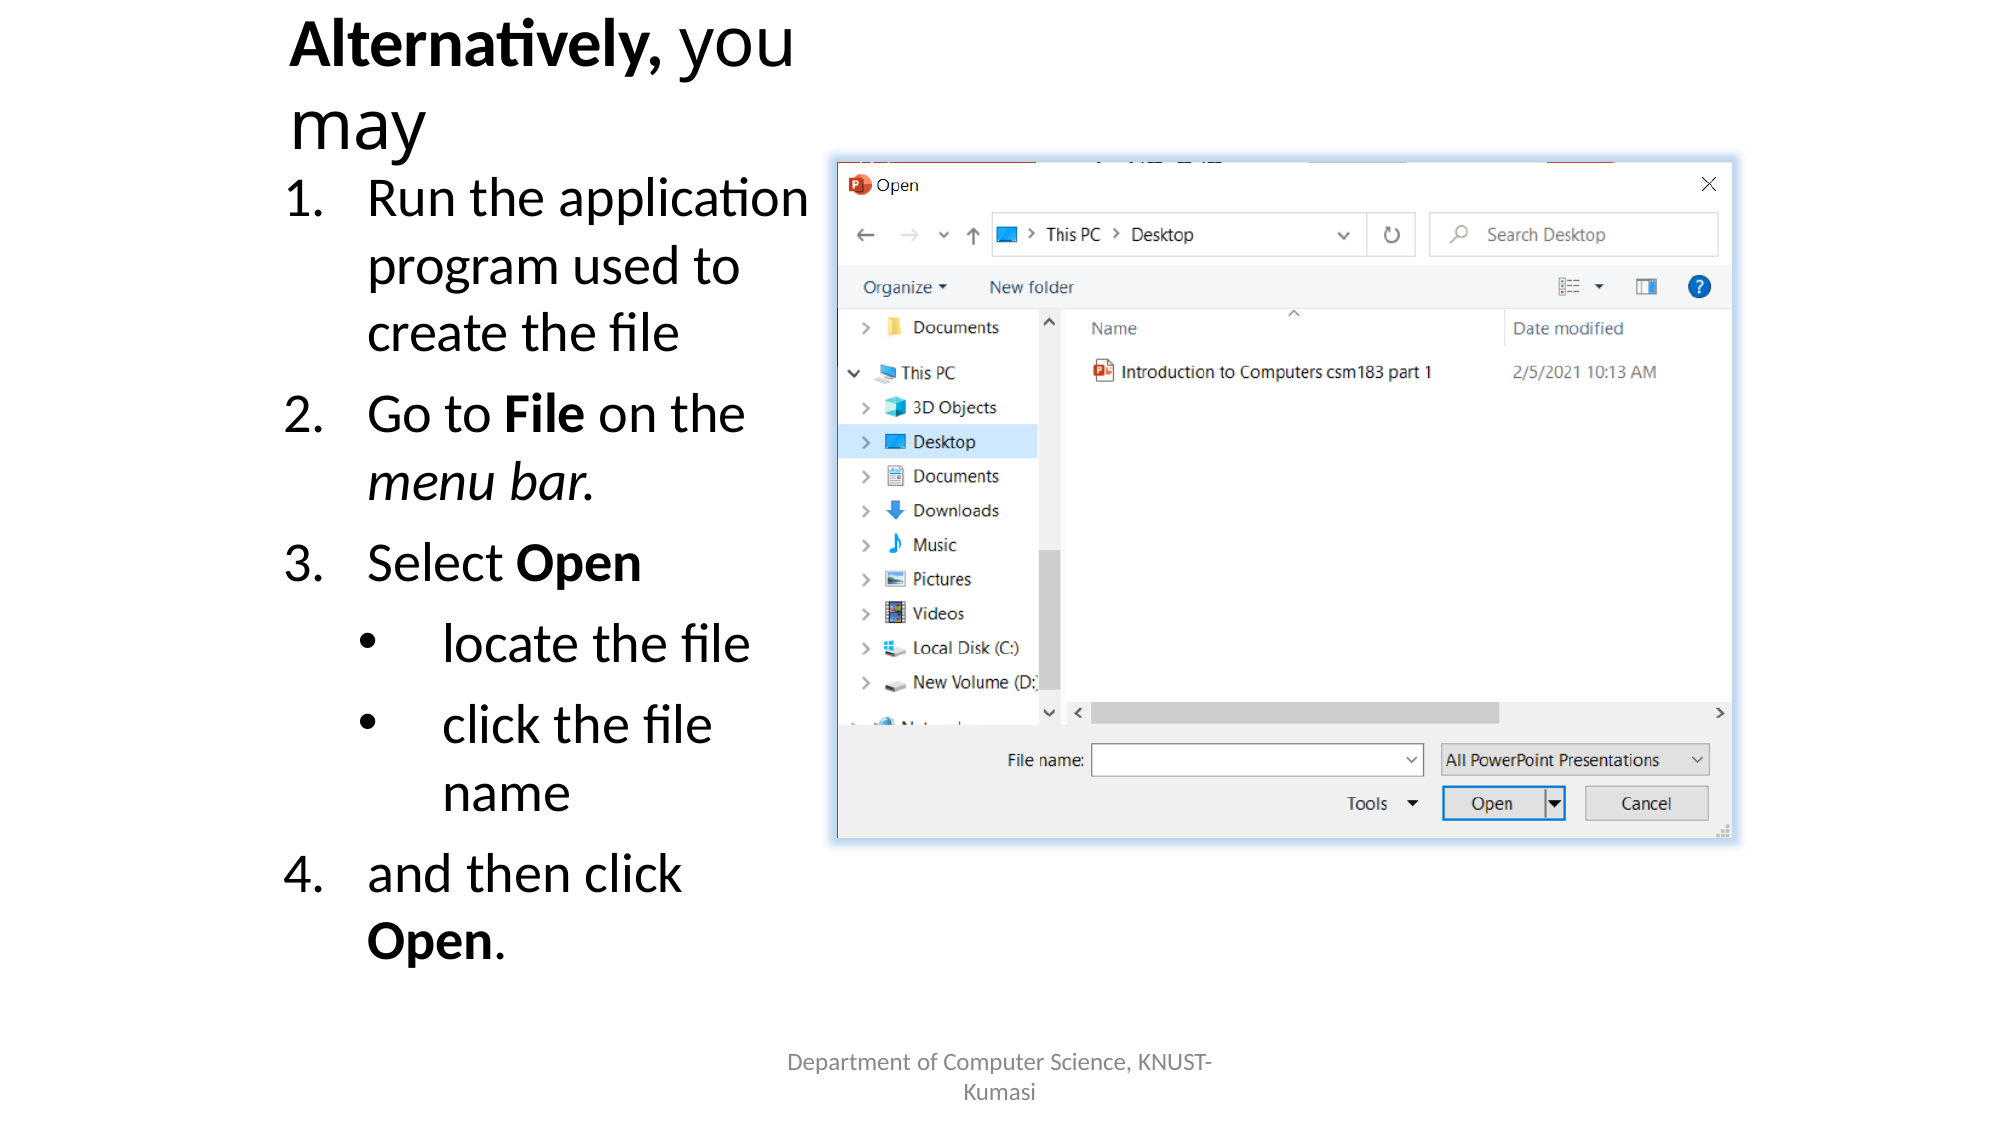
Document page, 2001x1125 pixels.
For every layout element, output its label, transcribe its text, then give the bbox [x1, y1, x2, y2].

text_box Department of Computer Science, KNUST- Kumasi [783, 1050, 1217, 1106]
picture [837, 162, 1732, 838]
title Alternatively, you may [287, 0, 925, 175]
text_box Run the application program used to create the file Go to File on the menu bar. Select Open locate the file click the file name and then click Open. [280, 145, 815, 971]
